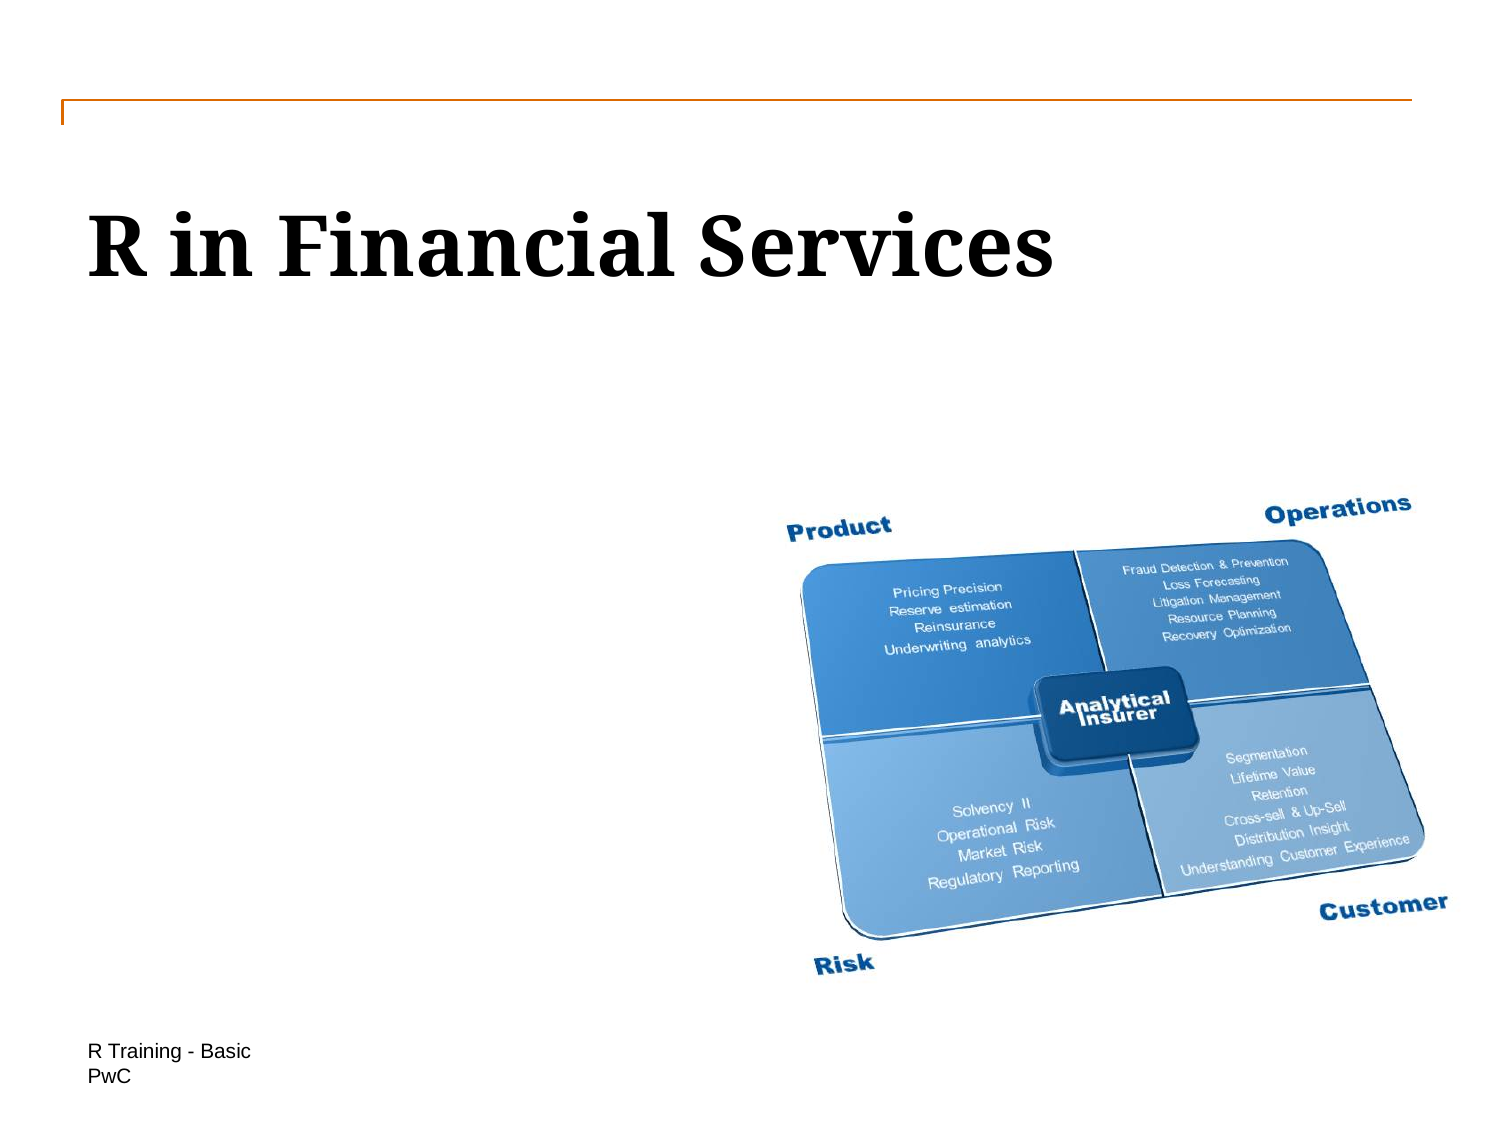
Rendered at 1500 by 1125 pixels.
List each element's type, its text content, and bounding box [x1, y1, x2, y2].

title R in Financial Services [87, 112, 1413, 288]
footer R Training - Basic [87, 1037, 950, 1063]
picture [762, 470, 1480, 985]
